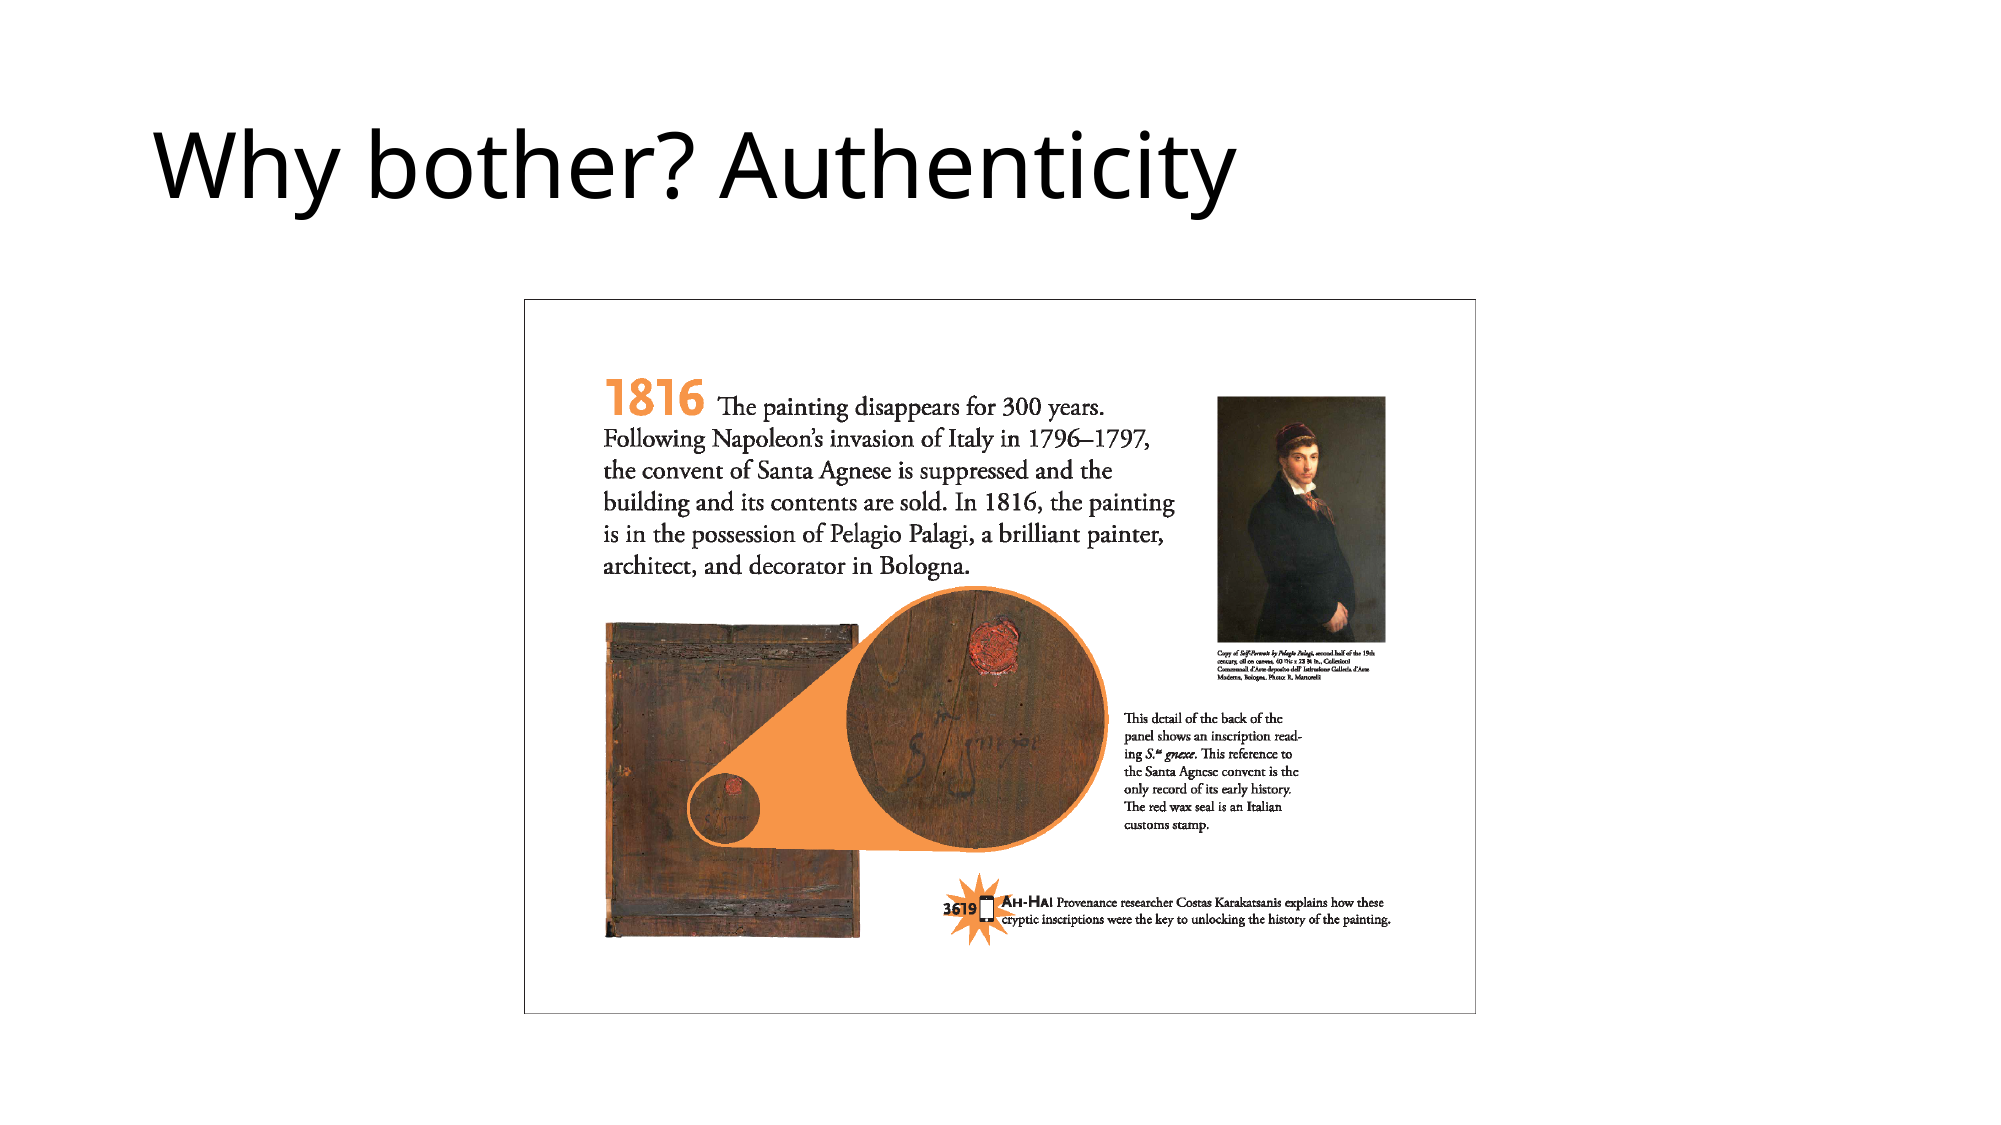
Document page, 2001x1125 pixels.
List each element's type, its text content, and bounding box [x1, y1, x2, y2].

title Why bother? Authenticity [137, 59, 1863, 278]
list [524, 299, 1476, 1014]
